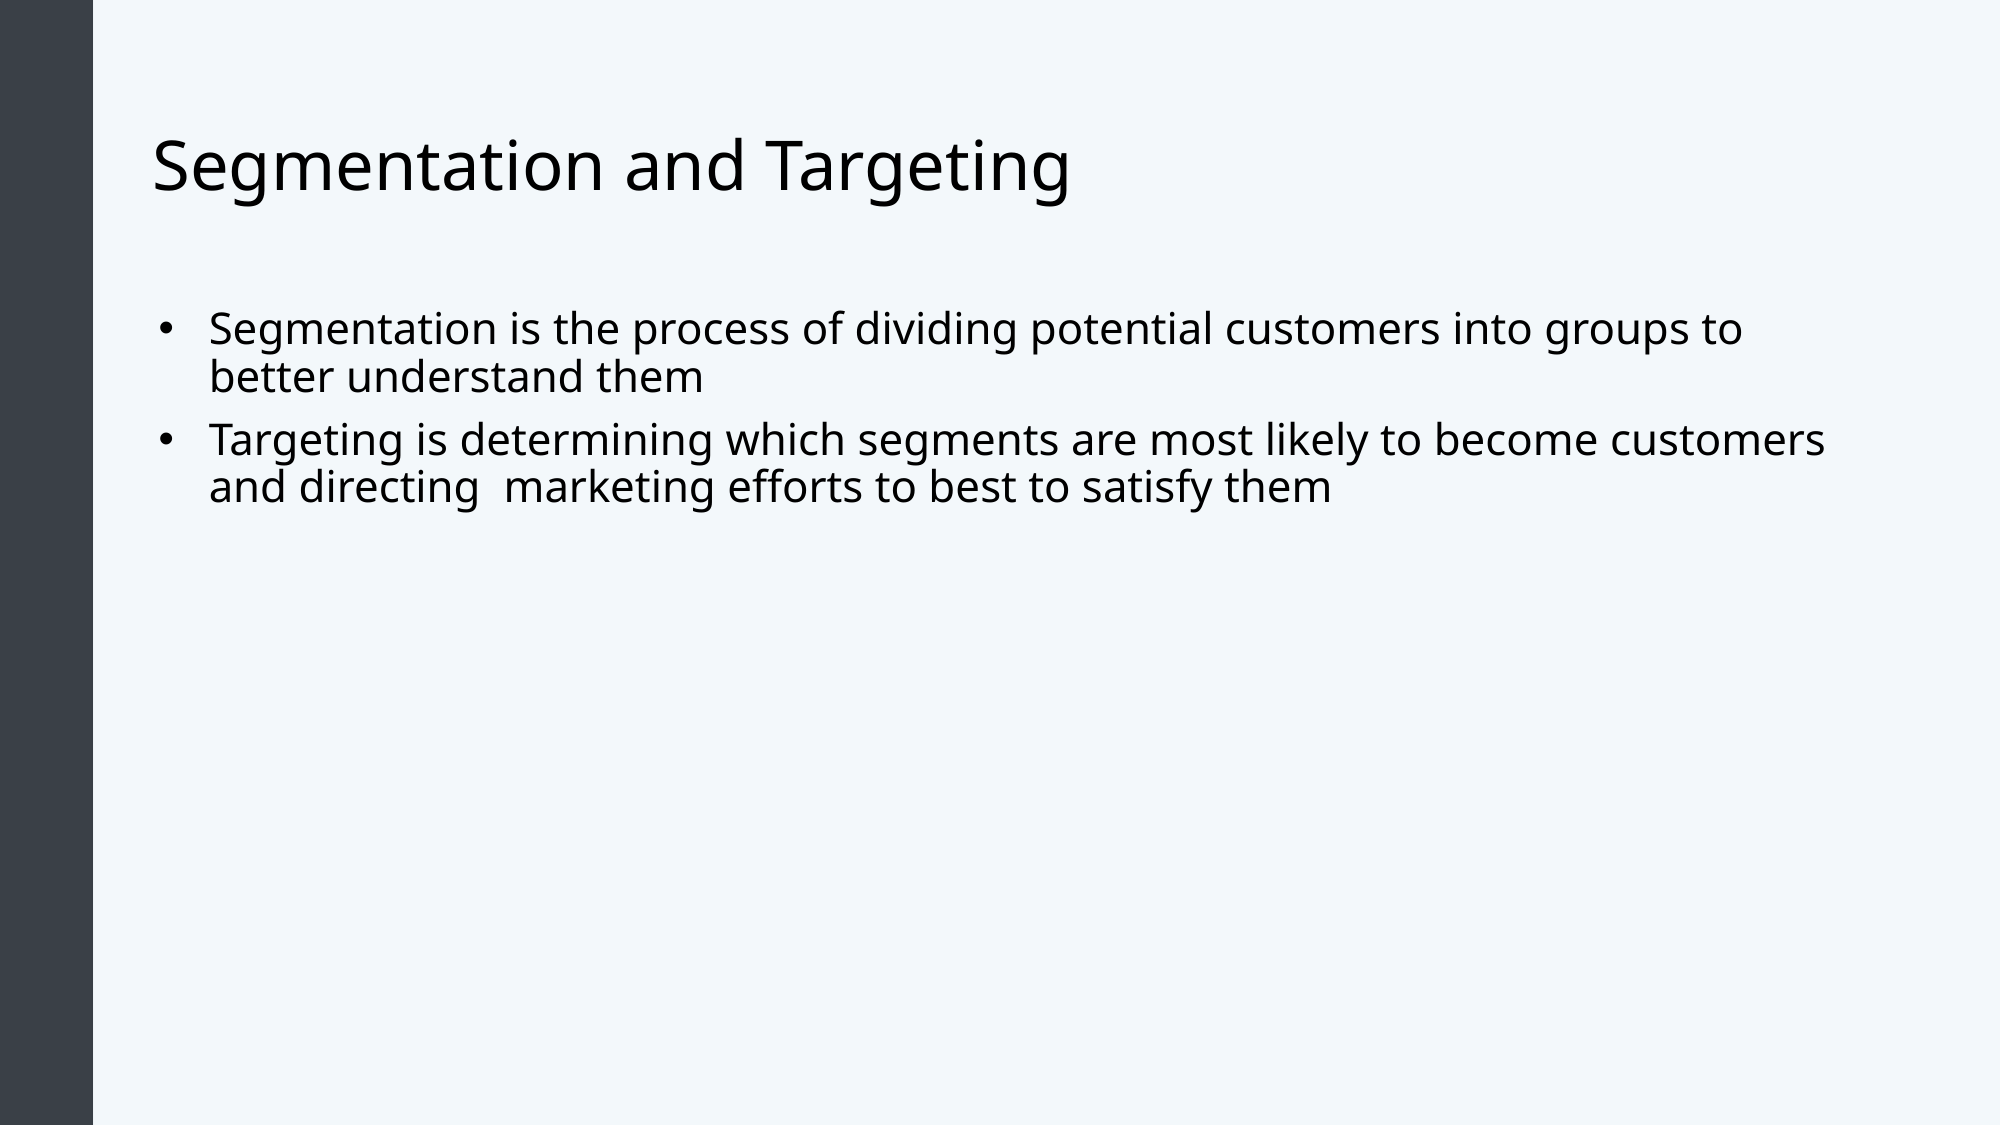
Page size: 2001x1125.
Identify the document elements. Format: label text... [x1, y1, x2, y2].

list Segmentation is the process of dividing potential customers into groups to better understand them Targeting is determining which segments are most likely to become customers and directing marketing efforts to best to satisfy them [137, 299, 1863, 1014]
title Segmentation and Targeting [137, 59, 1863, 278]
